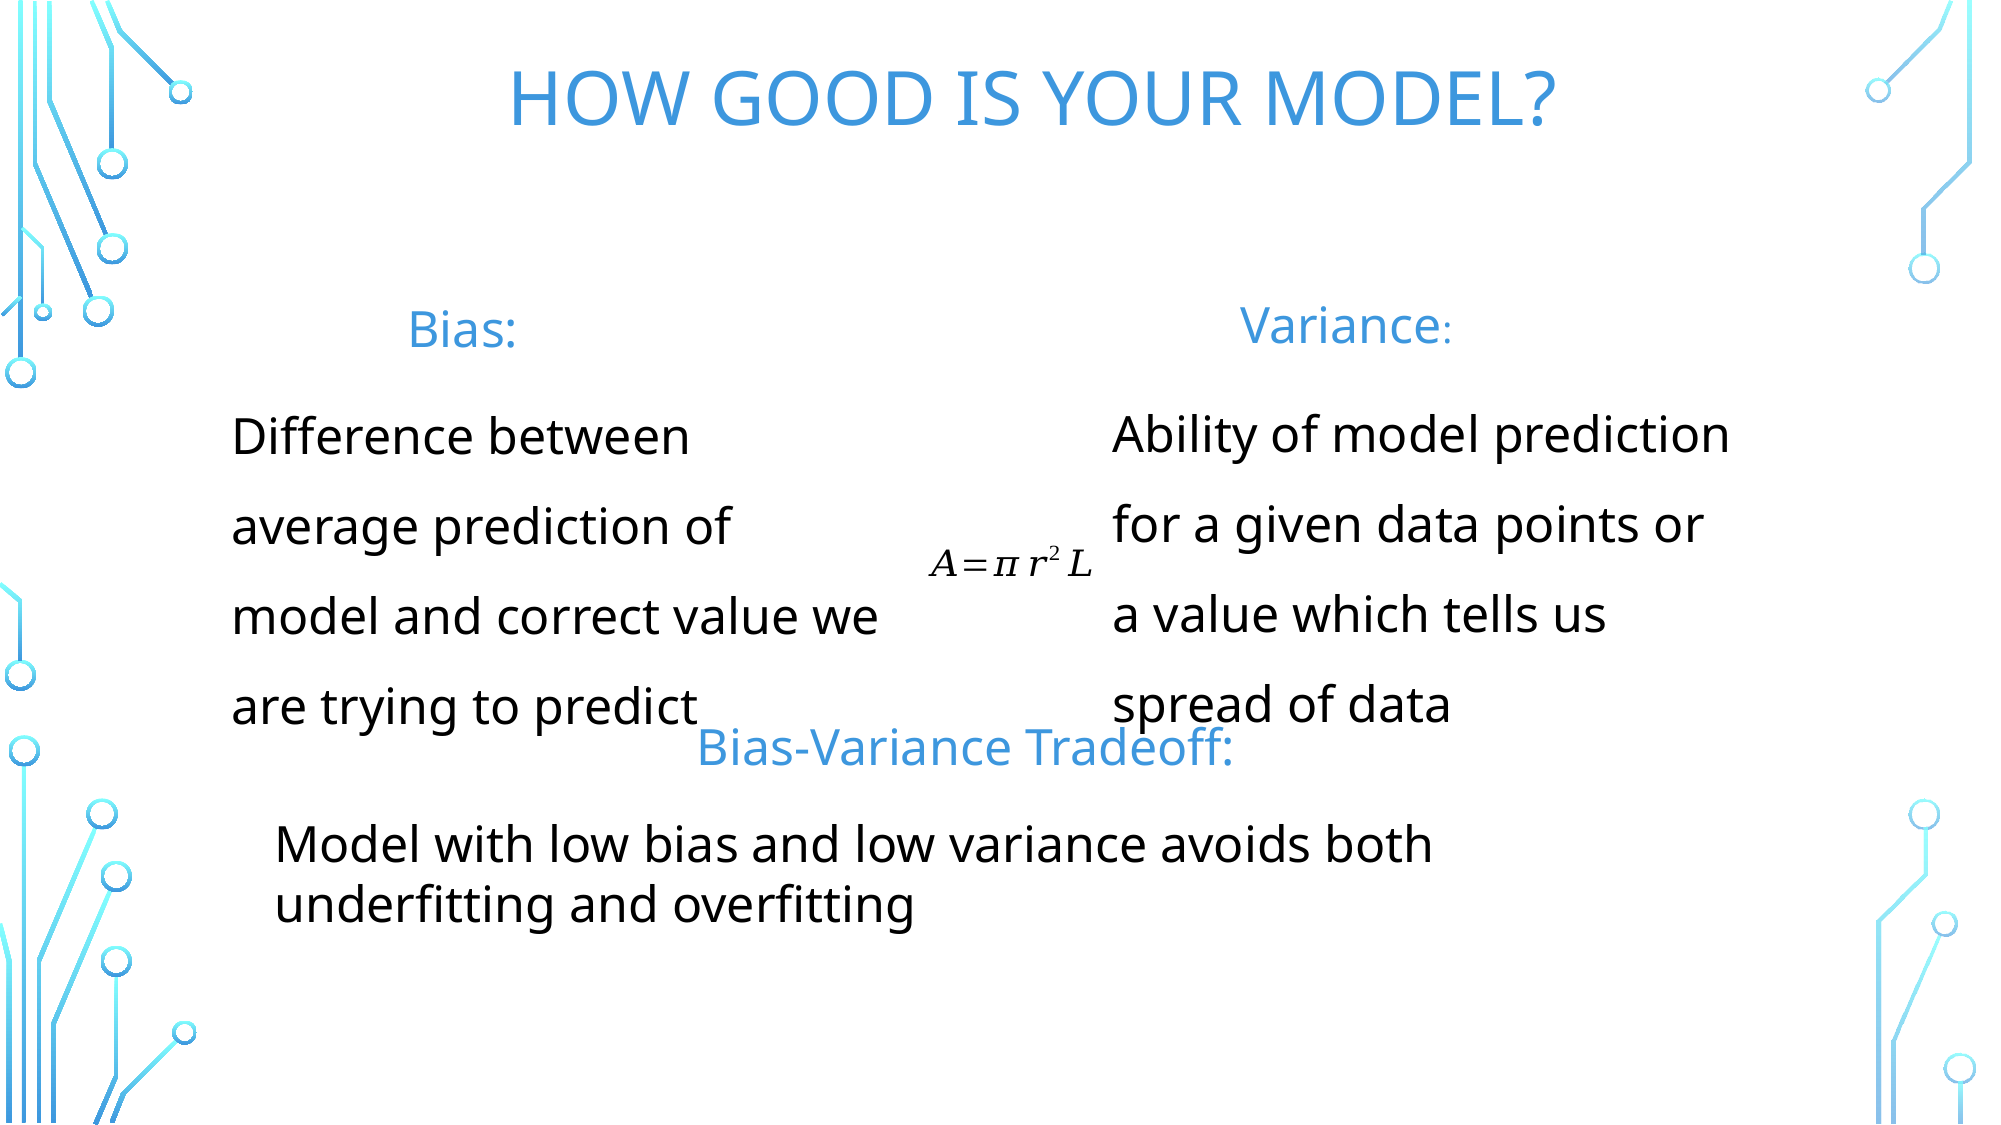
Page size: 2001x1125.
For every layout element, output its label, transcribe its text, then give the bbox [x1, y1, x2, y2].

text_box Difference between average prediction of model and correct value we are trying to predict [216, 367, 902, 742]
text_box Bias-Variance Tradeoff: [682, 707, 1318, 783]
text_box Ability of model prediction for a given data points or a value which tells us spread of data [1097, 365, 1755, 741]
title How good is your model? [173, 0, 1682, 204]
text_box Bias: [392, 289, 560, 365]
text_box Model with low bias and low variance avoids both underfitting and overfitting [259, 804, 1669, 940]
text_box Variance: [1225, 286, 1502, 361]
